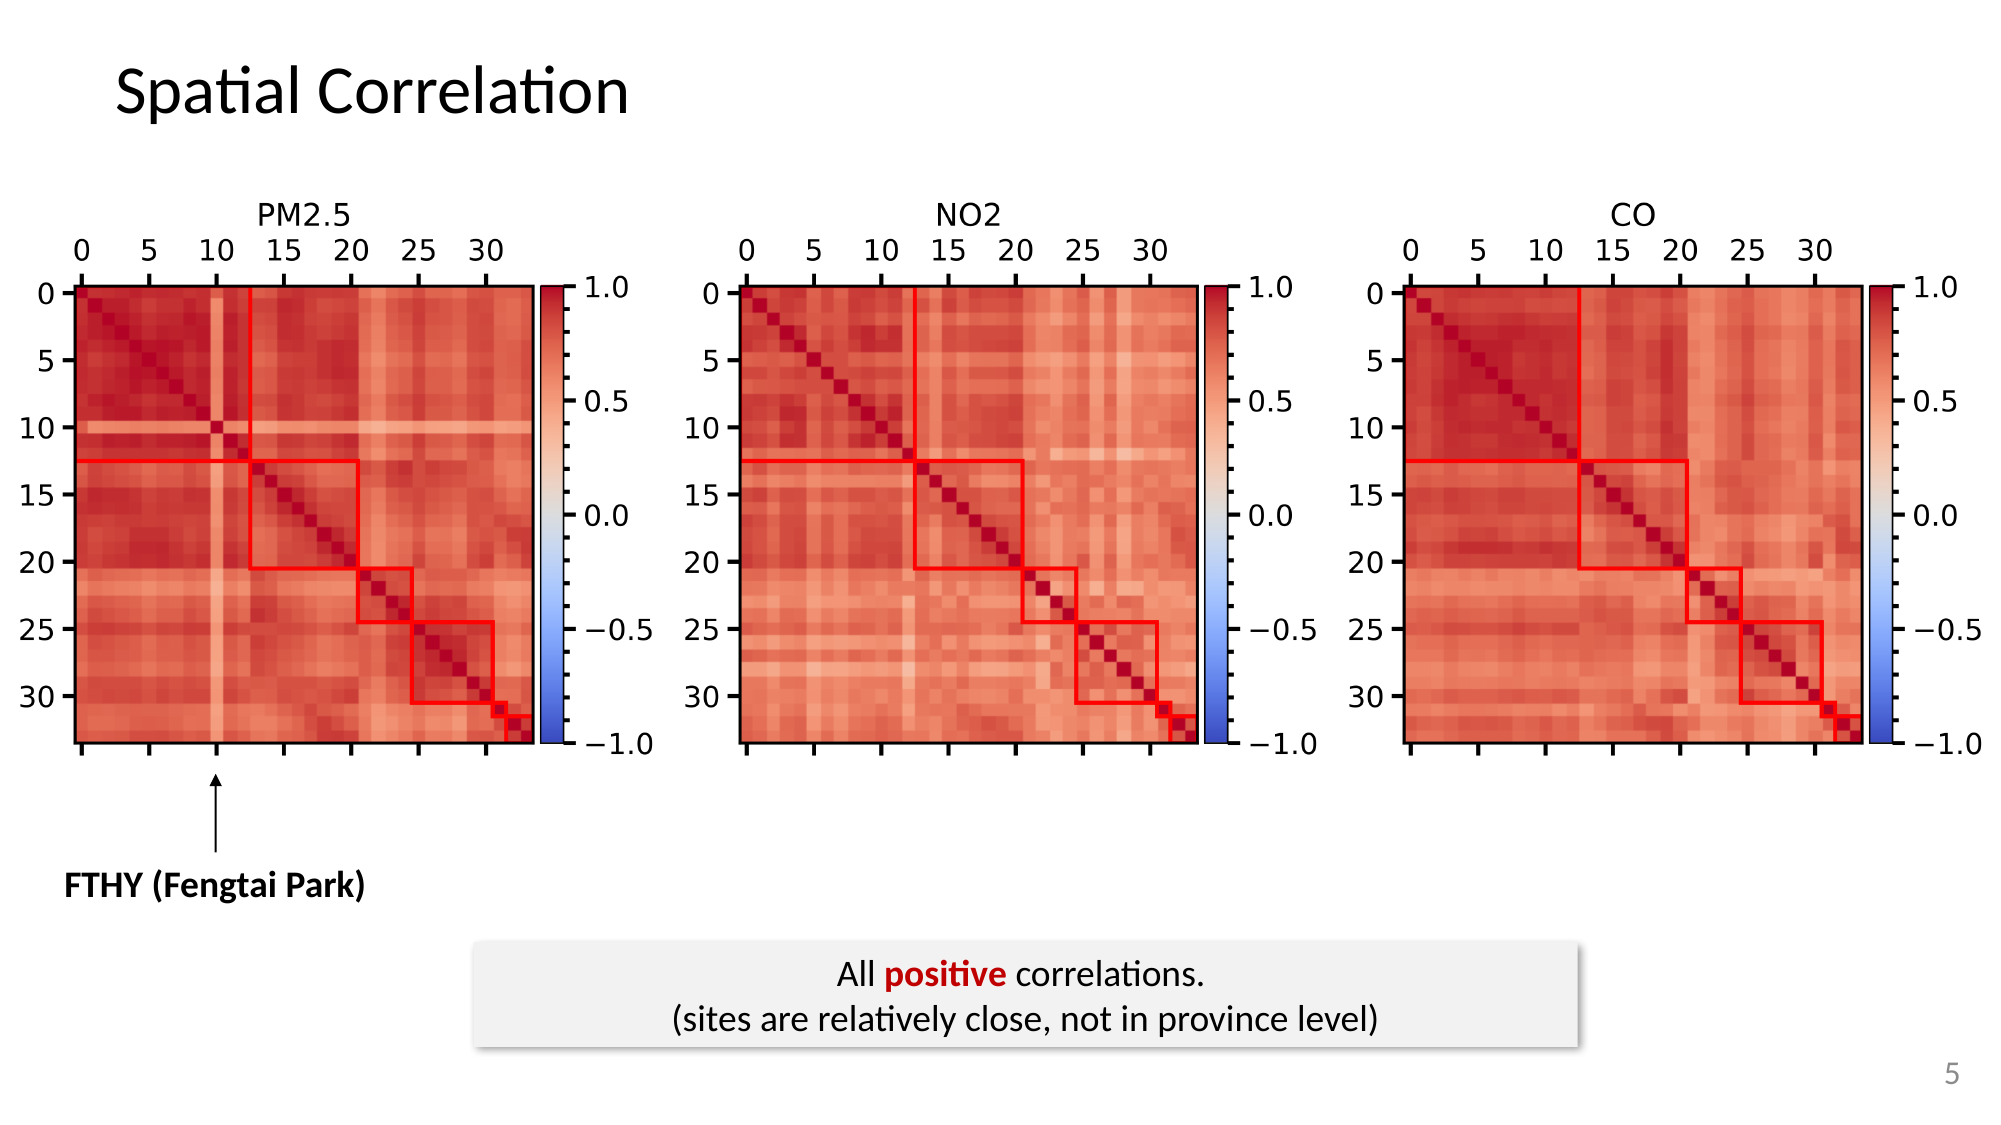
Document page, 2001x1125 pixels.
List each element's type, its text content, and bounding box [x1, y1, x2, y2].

slide_number 5 [1901, 1041, 1976, 1102]
text_box All positive correlations. (sites are relatively close, not in province level) [473, 942, 1578, 1047]
picture [3, 187, 1998, 775]
text_box FTHY (Fengtai Park) [49, 852, 382, 913]
title Spatial Correlation [100, 46, 1696, 137]
